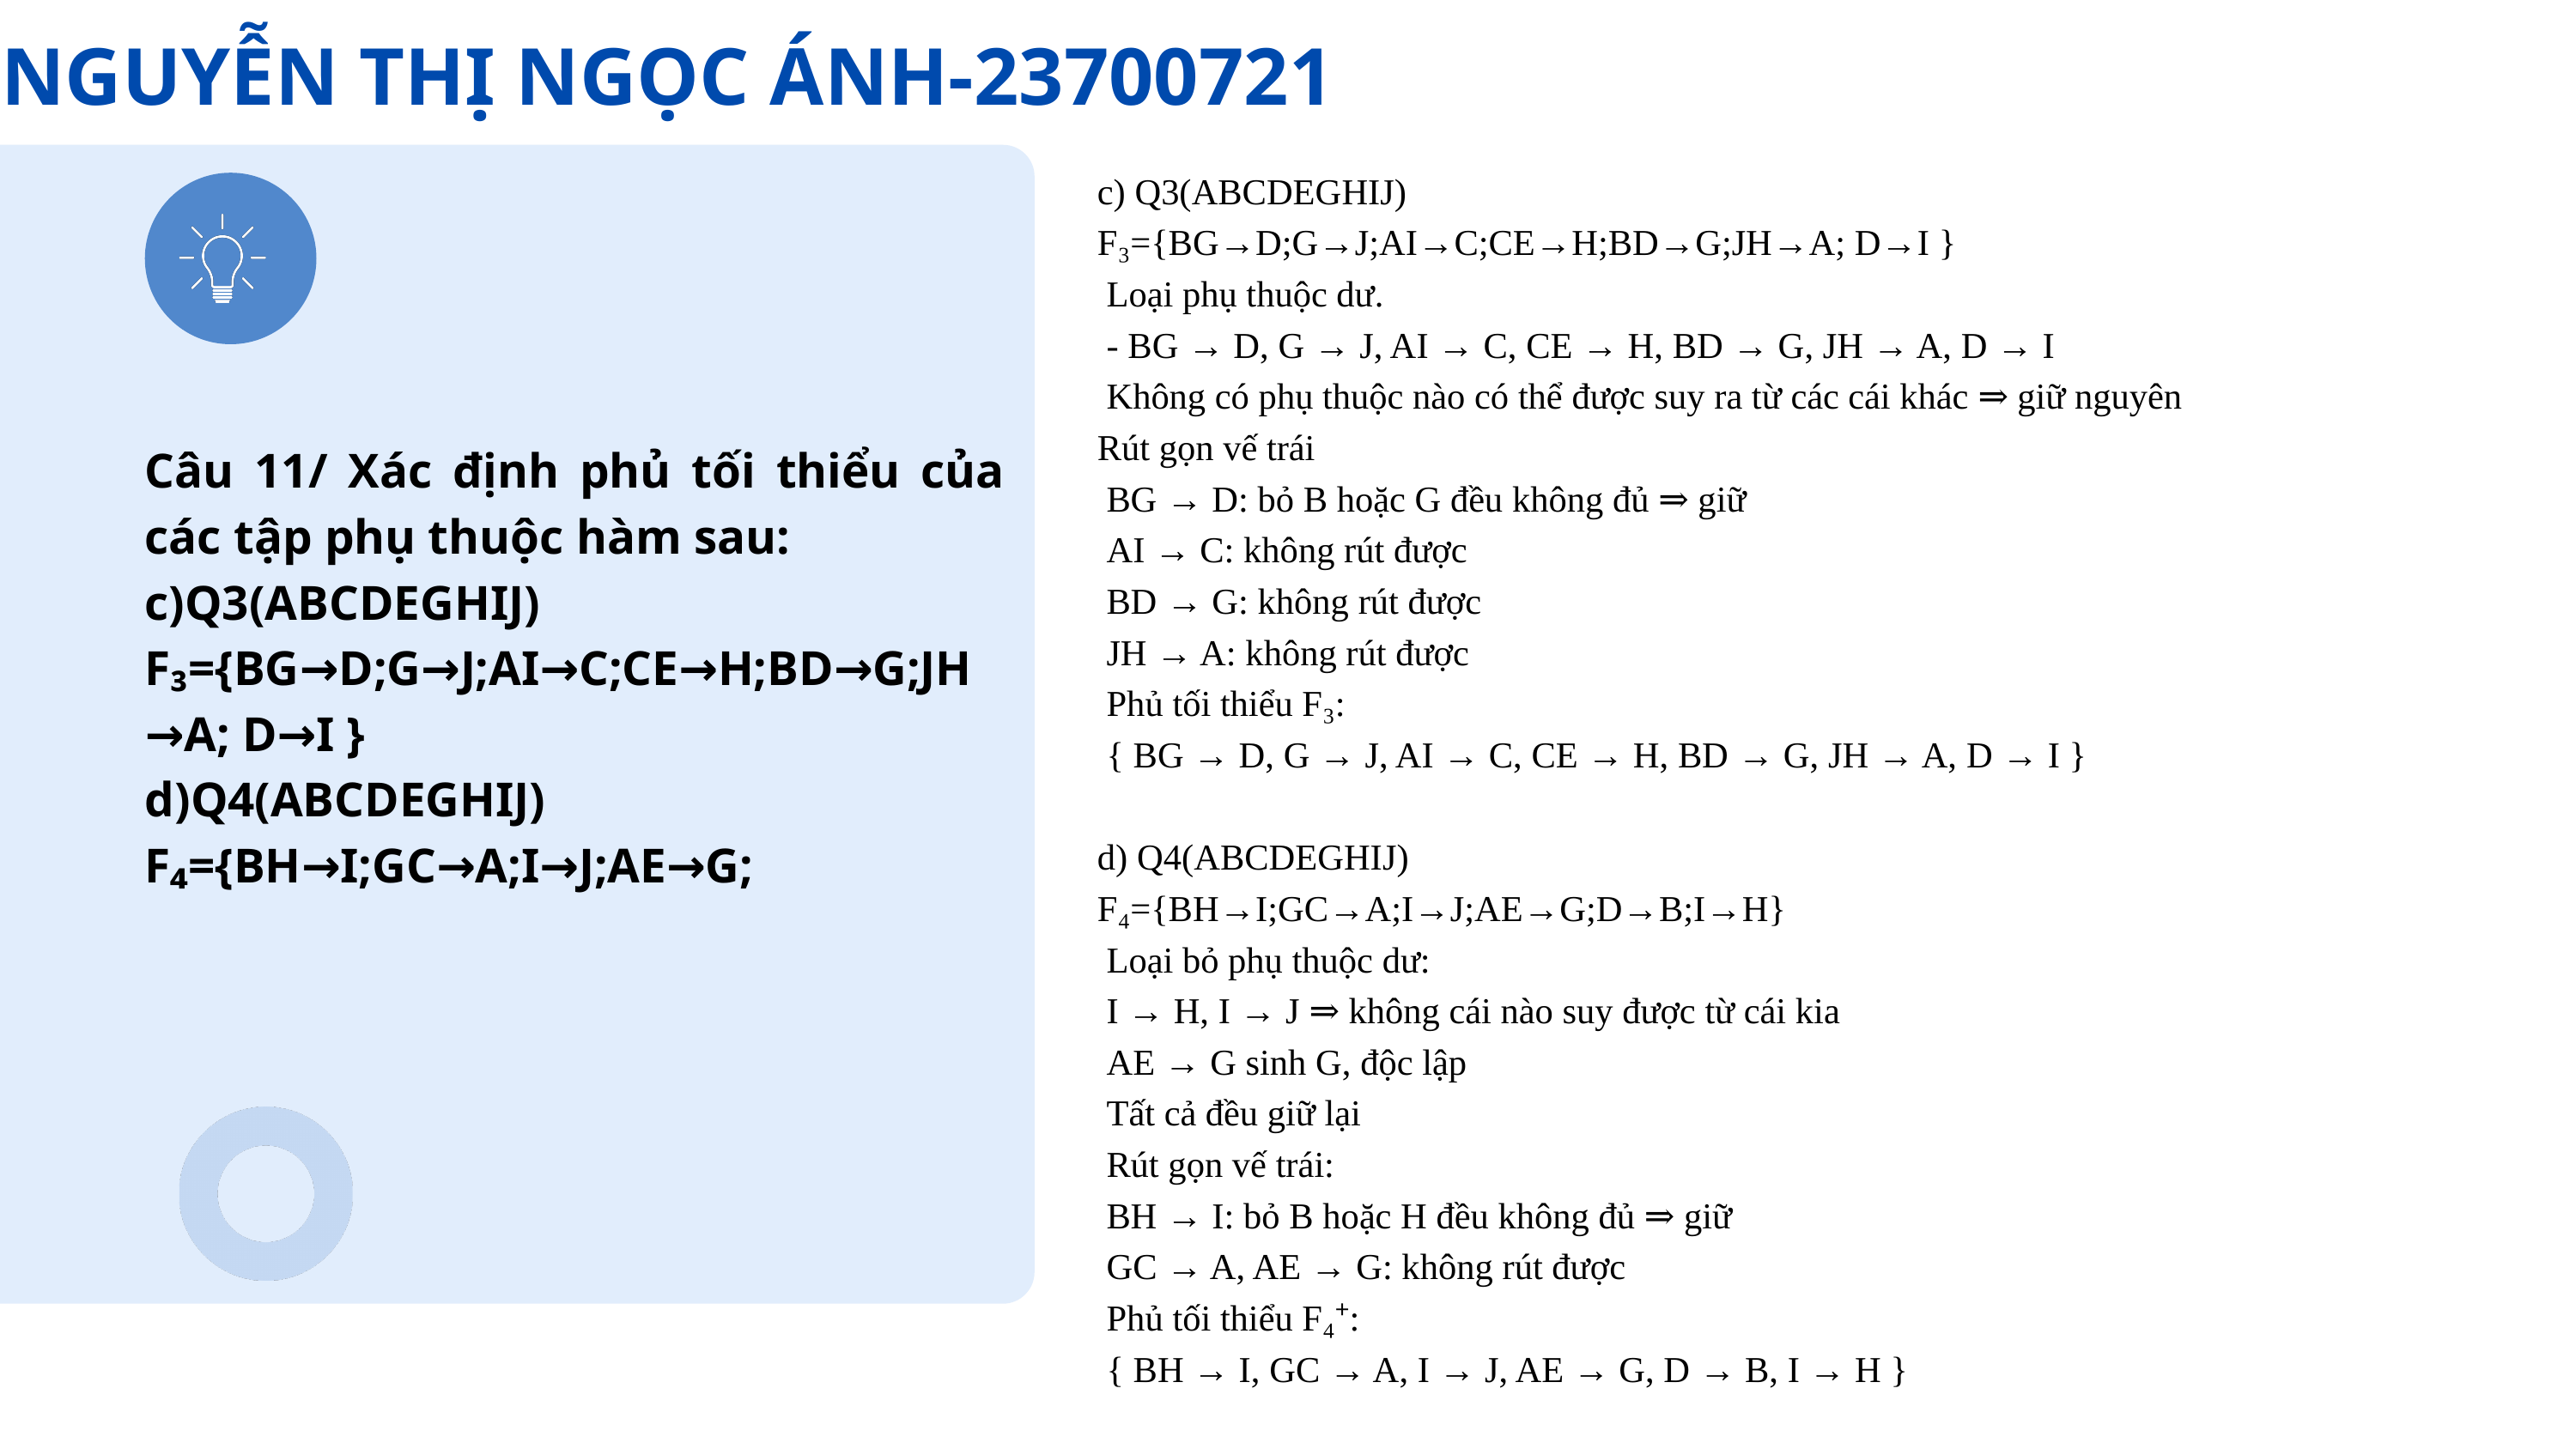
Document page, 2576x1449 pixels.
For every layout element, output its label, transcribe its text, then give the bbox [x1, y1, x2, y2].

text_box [144, 172, 317, 345]
text_box NGUYỄN THỊ NGỌC ÁNH-23700721 [0, 10, 1337, 121]
text_box c) Q3(ABCDEGHIJ) F₃={BG→D;G→J;AI→C;CE→H;BD→G;JH→A; D→I } Loại phụ thuộc dư. - BG → D, G → J, AI → C, CE → H, BD → G, JH → A, D → I Không có phụ thuộc nào có thể được suy ra từ các cái khác ⇒ giữ nguyên Rút gọn vế trái BG → D: bỏ B hoặc G đều không đủ ⇒ giữ AI → C: không rút được BD → G: không rút được JH → A: không rút được Phủ tối thiểu F₃: { BG → D, G → J, AI → C, CE → H, BD → G, JH → A, D → I } d) Q4(ABCDEGHIJ) F₄={BH→I;GC→A;I→J;AE→G;D→B;I→H} Loại bỏ phụ thuộc dư: I → H, I → J ⇒ không cái nào suy được từ cái kia AE → G sinh G, độc lập Tất cả đều giữ lại Rút gọn vế trái: BH → I: bỏ B hoặc H đều không đủ ⇒ giữ GC → A, AE → G: không rút được Phủ tối thiểu F₄⁺: { BH → I, GC → A, I → J, AE → G, D → B, I → H } [1097, 161, 2318, 1436]
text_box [0, 144, 1035, 1304]
